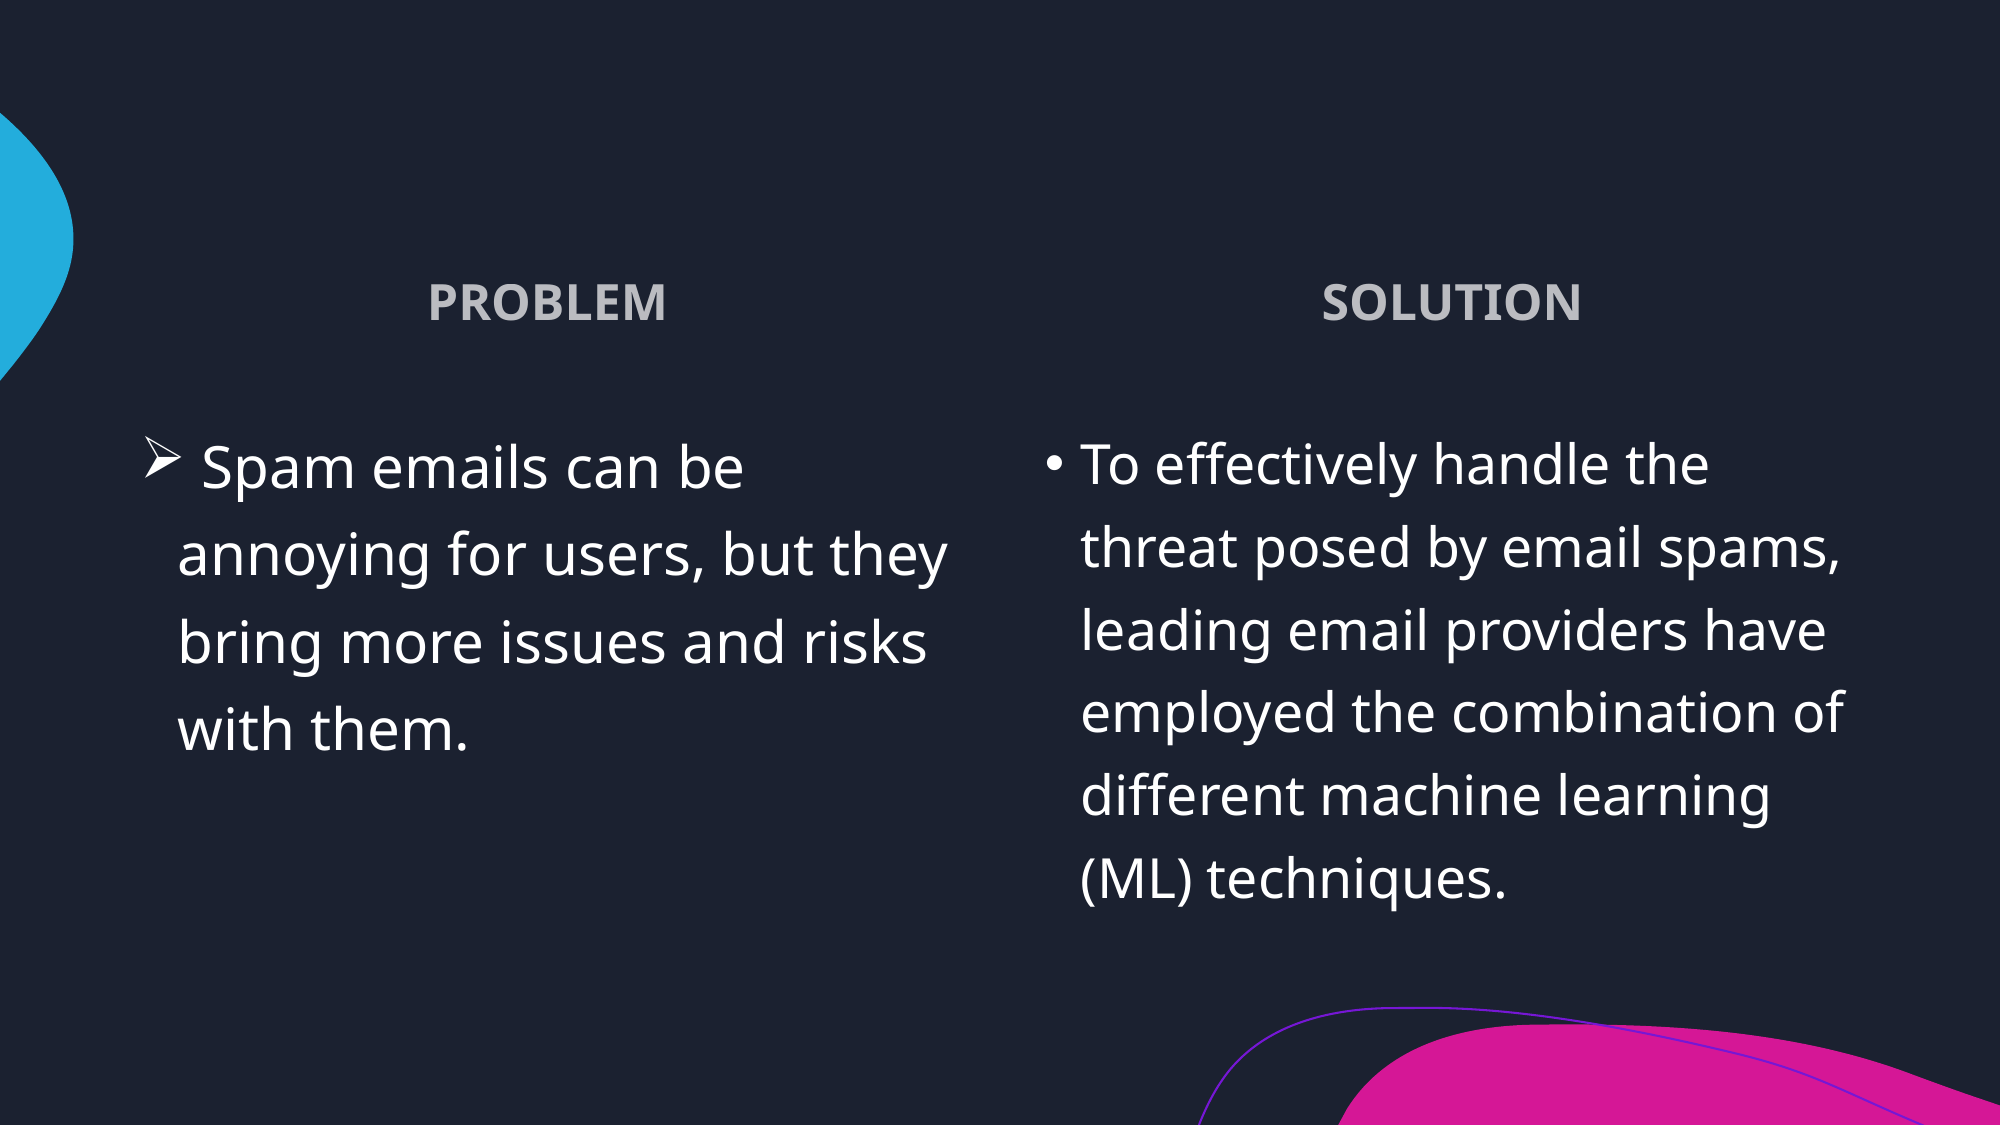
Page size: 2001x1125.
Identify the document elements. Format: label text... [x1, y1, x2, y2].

list SOLUTION [1029, 180, 1875, 338]
list Spam emails can be annoying for users, but they bring more issues and risks with them. [125, 404, 970, 1000]
list To effectively handle the threat posed by email spams, leading email providers have employed the combination of different machine learning (ML) techniques. [1029, 404, 1875, 1000]
list PROBLEM [125, 100, 970, 338]
